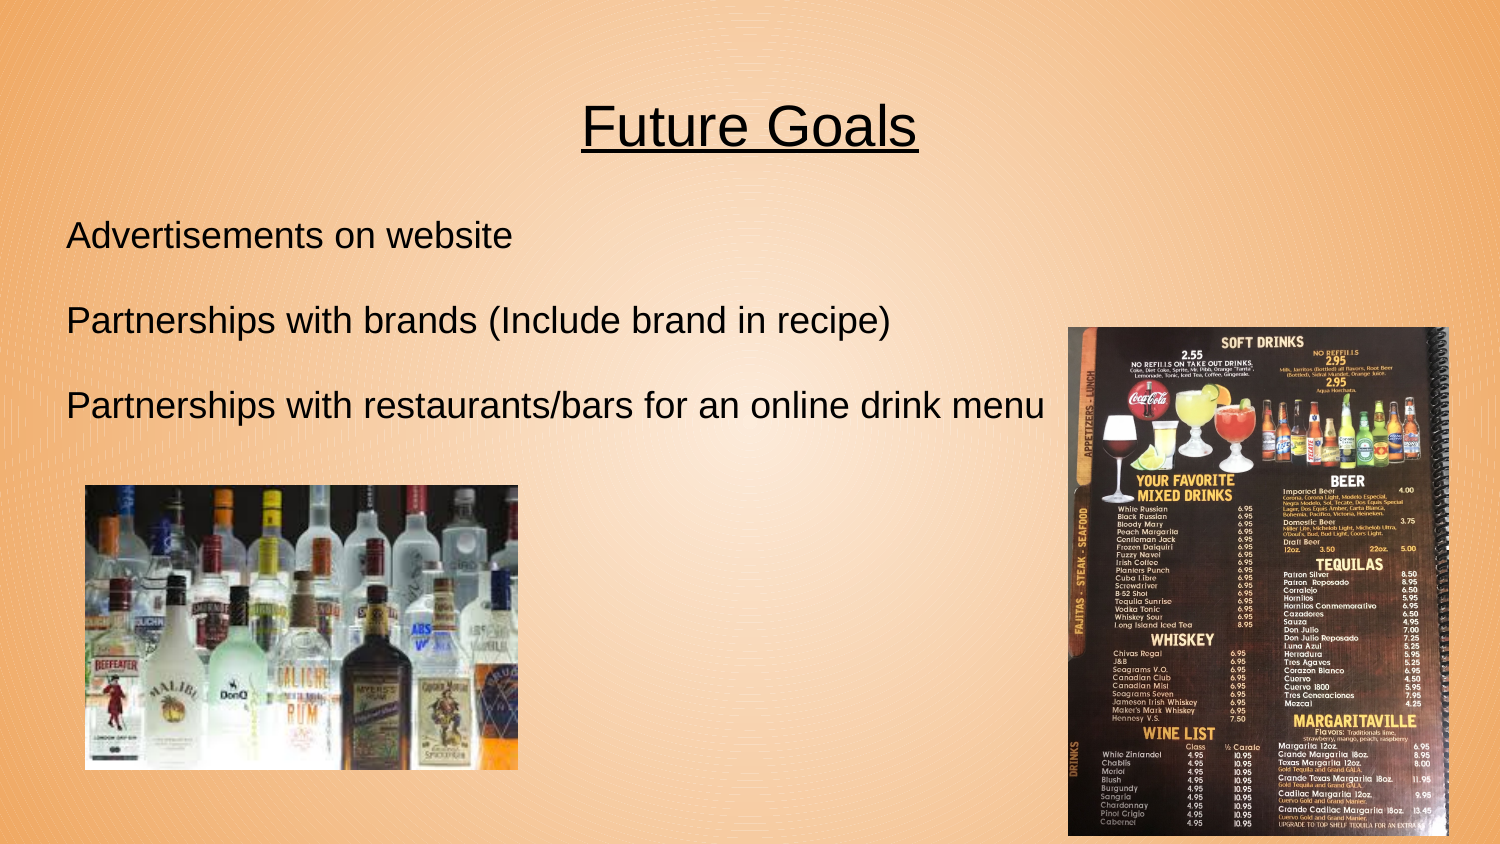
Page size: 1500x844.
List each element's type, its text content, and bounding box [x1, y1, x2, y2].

title Future Goals [51, 72, 1449, 167]
picture [84, 485, 519, 771]
picture [1068, 327, 1450, 836]
list Advertisements on website Partnerships with brands (Include brand in recipe) Partnerships with restaurants/bars for an online drink menu [51, 189, 1449, 750]
